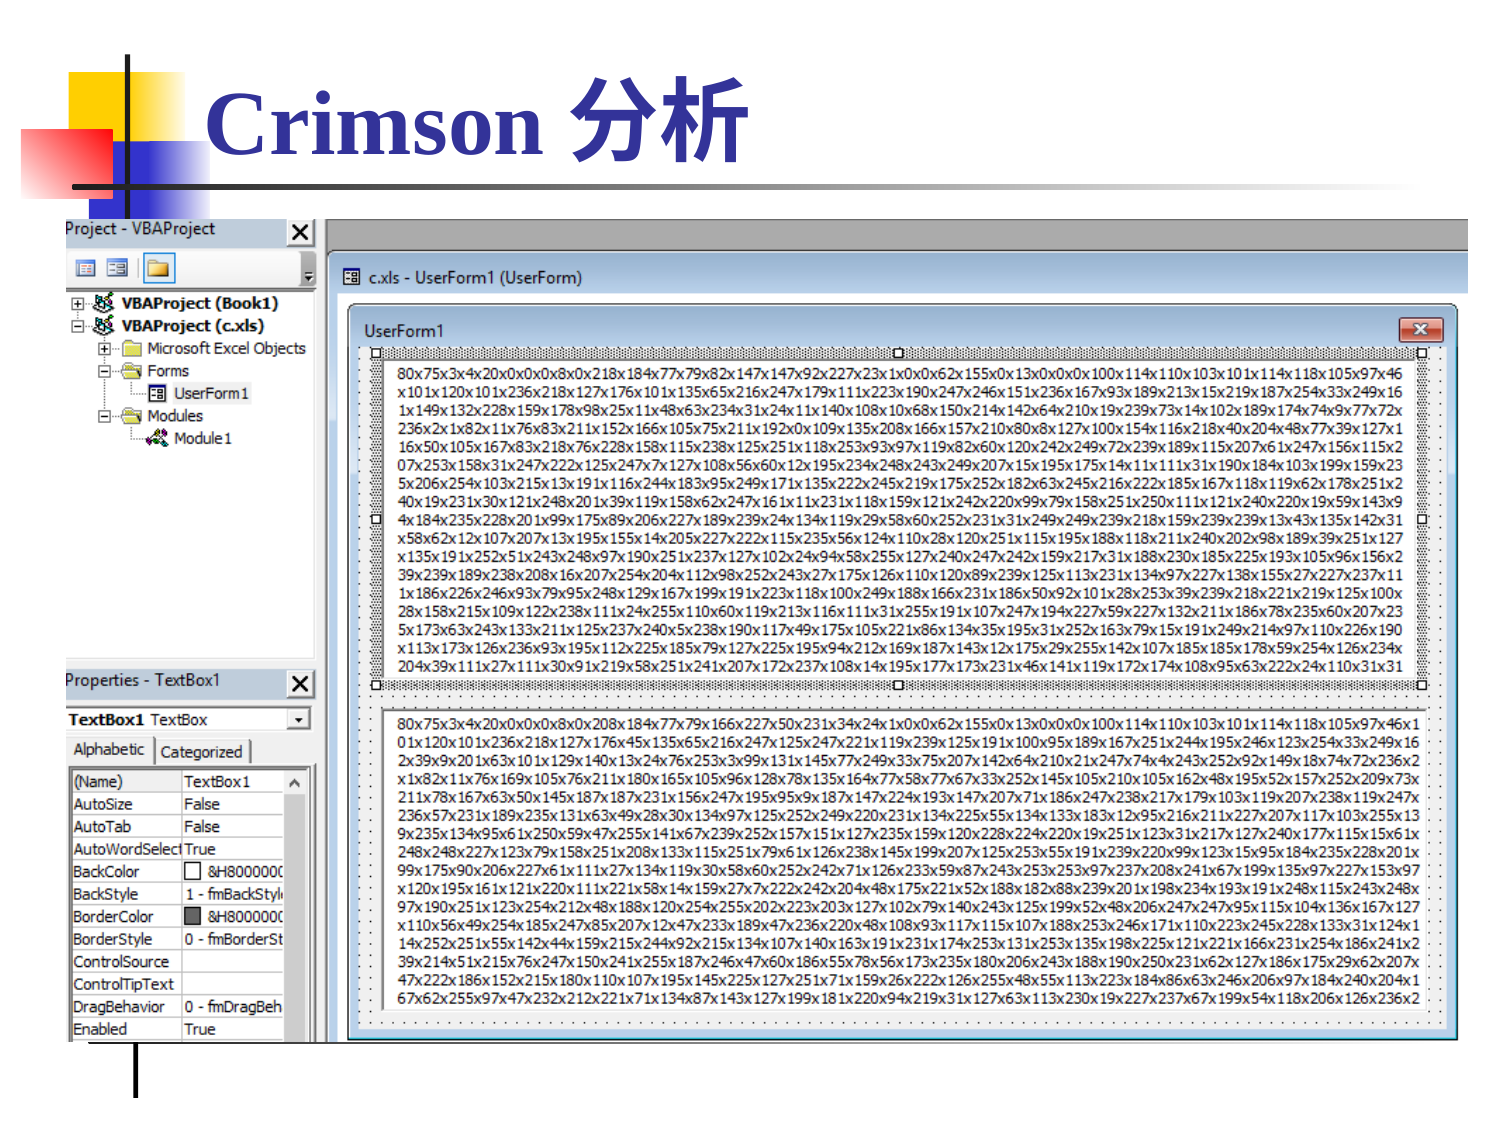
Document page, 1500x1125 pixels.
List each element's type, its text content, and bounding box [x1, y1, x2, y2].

picture [66, 218, 1468, 1043]
title Crimson分析 [188, 23, 1468, 181]
